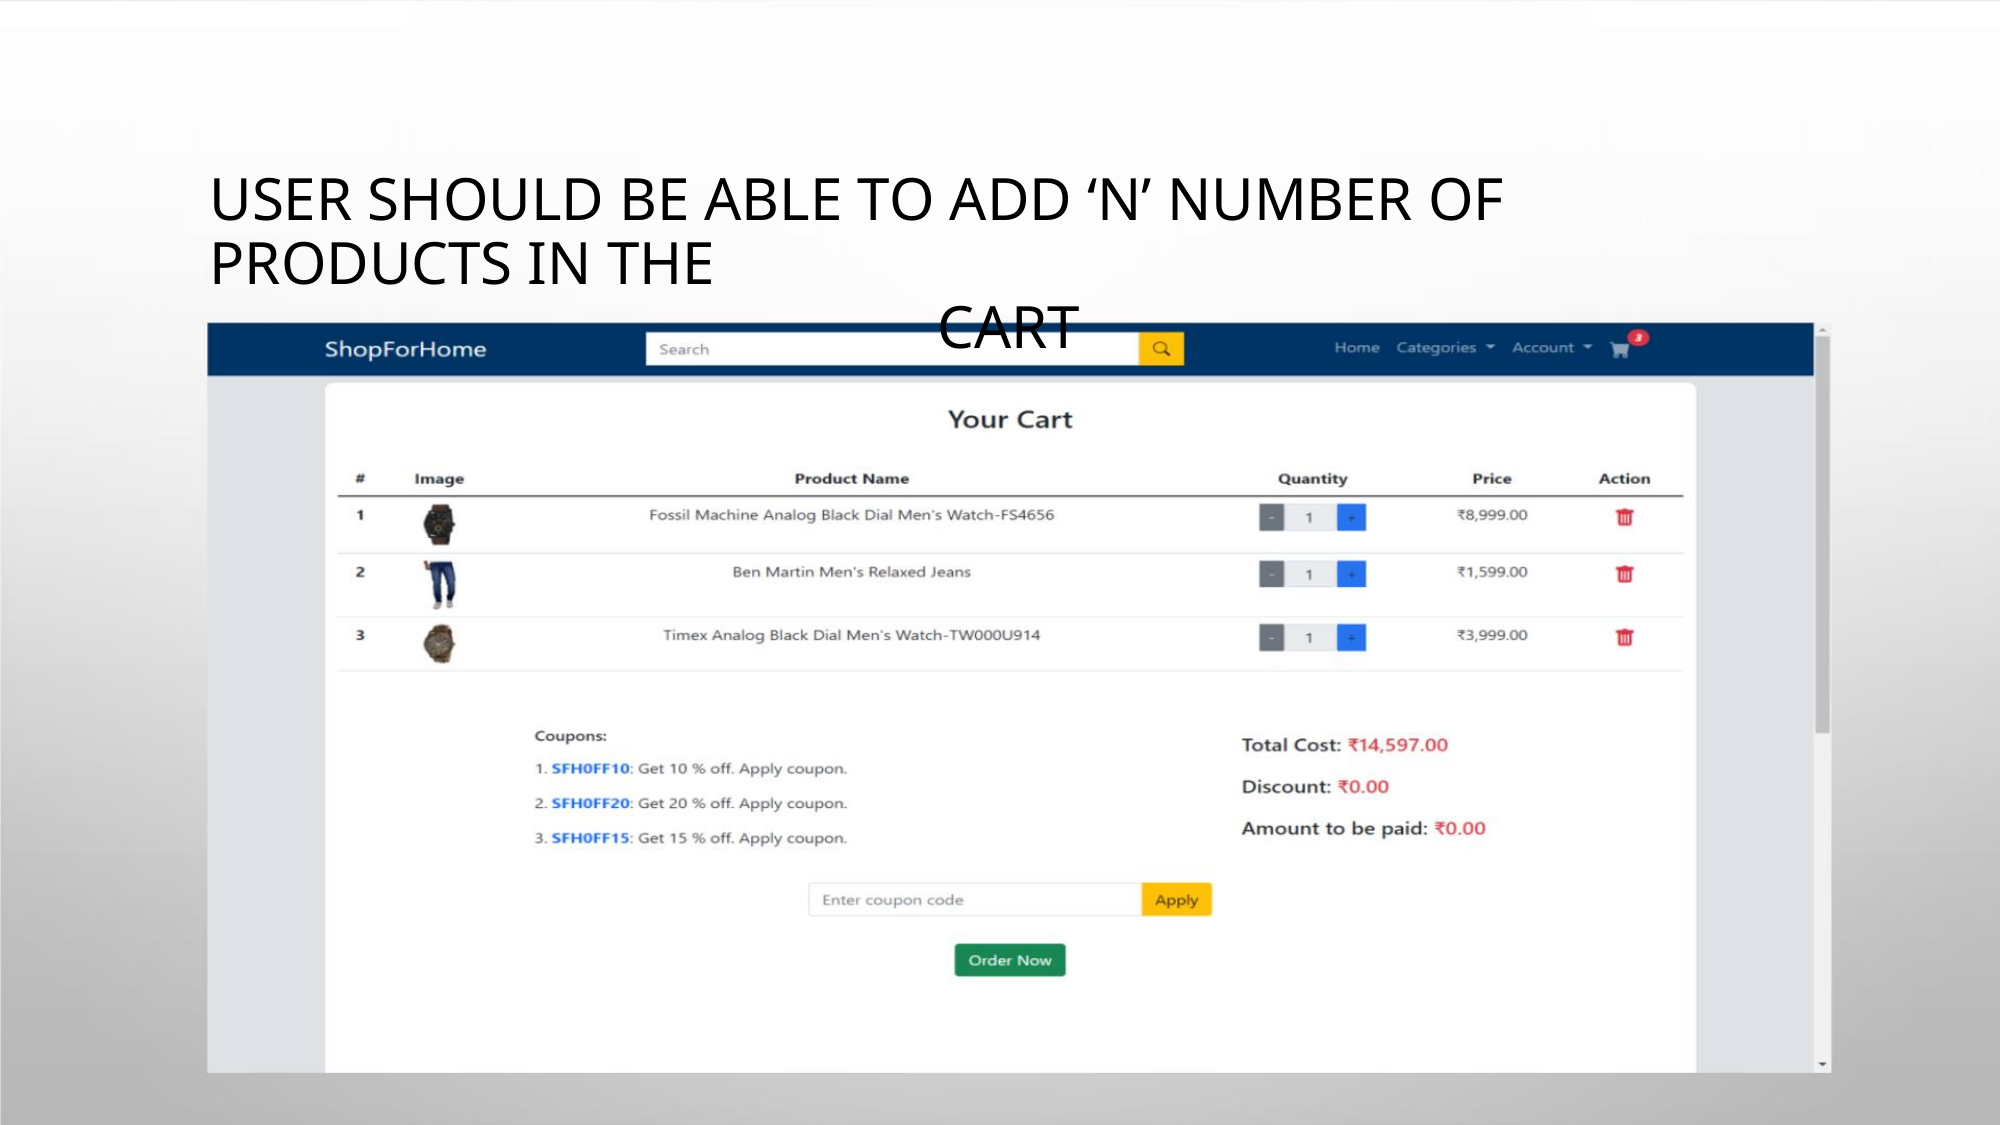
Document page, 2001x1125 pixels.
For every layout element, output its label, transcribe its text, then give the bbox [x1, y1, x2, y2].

text_box [0, 0, 2000, 1125]
text_box USER SHOULD BE ABLE TO ADD ‘N’ NUMBER OF PRODUCTS IN THE CART [209, 168, 1815, 360]
